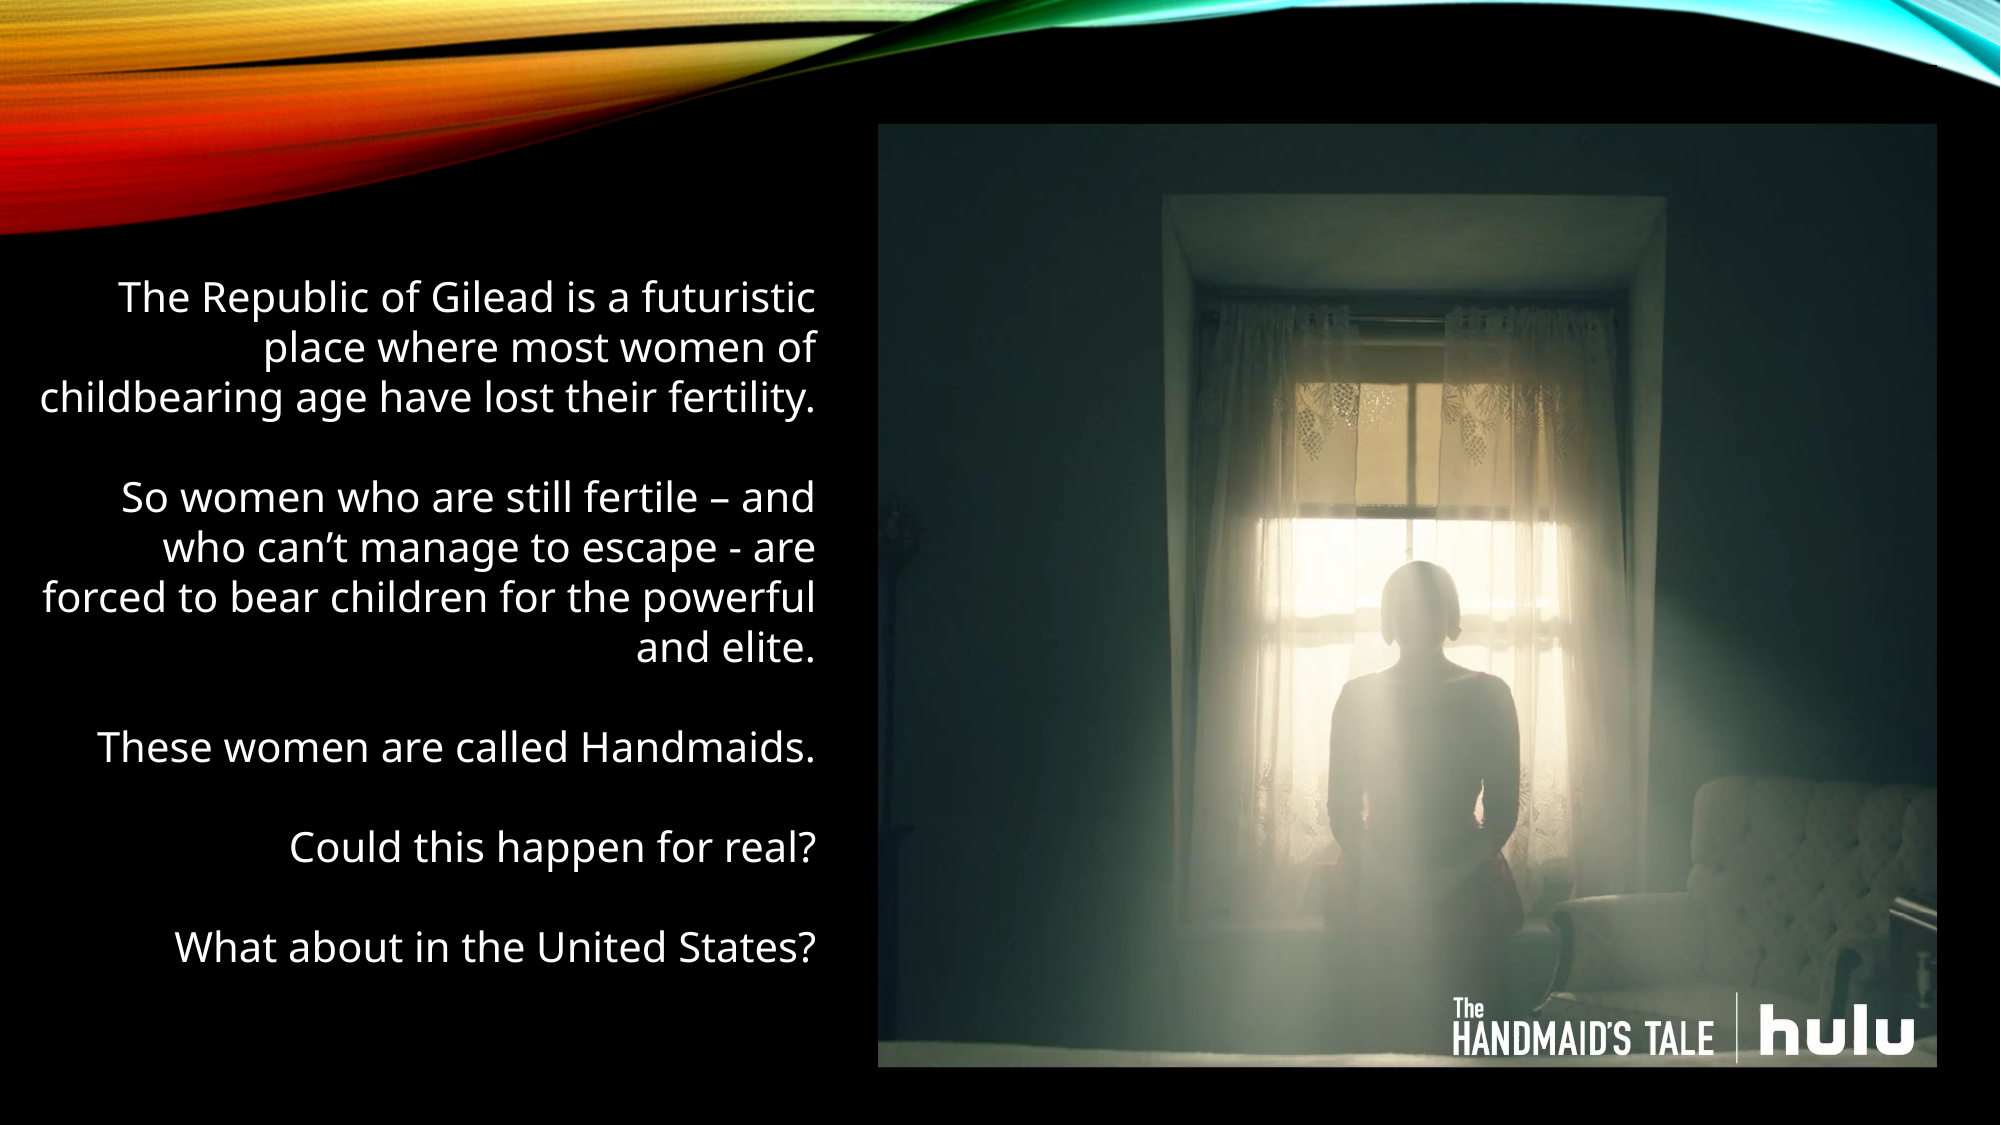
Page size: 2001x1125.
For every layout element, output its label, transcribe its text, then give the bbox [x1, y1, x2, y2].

text_box The Republic of Gilead is a futuristic place where most women of childbearing age have lost their fertility. So women who are still fertile – and who can’t manage to escape - are forced to bear children for the powerful and elite. These women are called Handmaids. Could this happen for real? What about in the United States? [24, 263, 832, 979]
picture [0, 0, 2000, 237]
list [877, 64, 1938, 1125]
